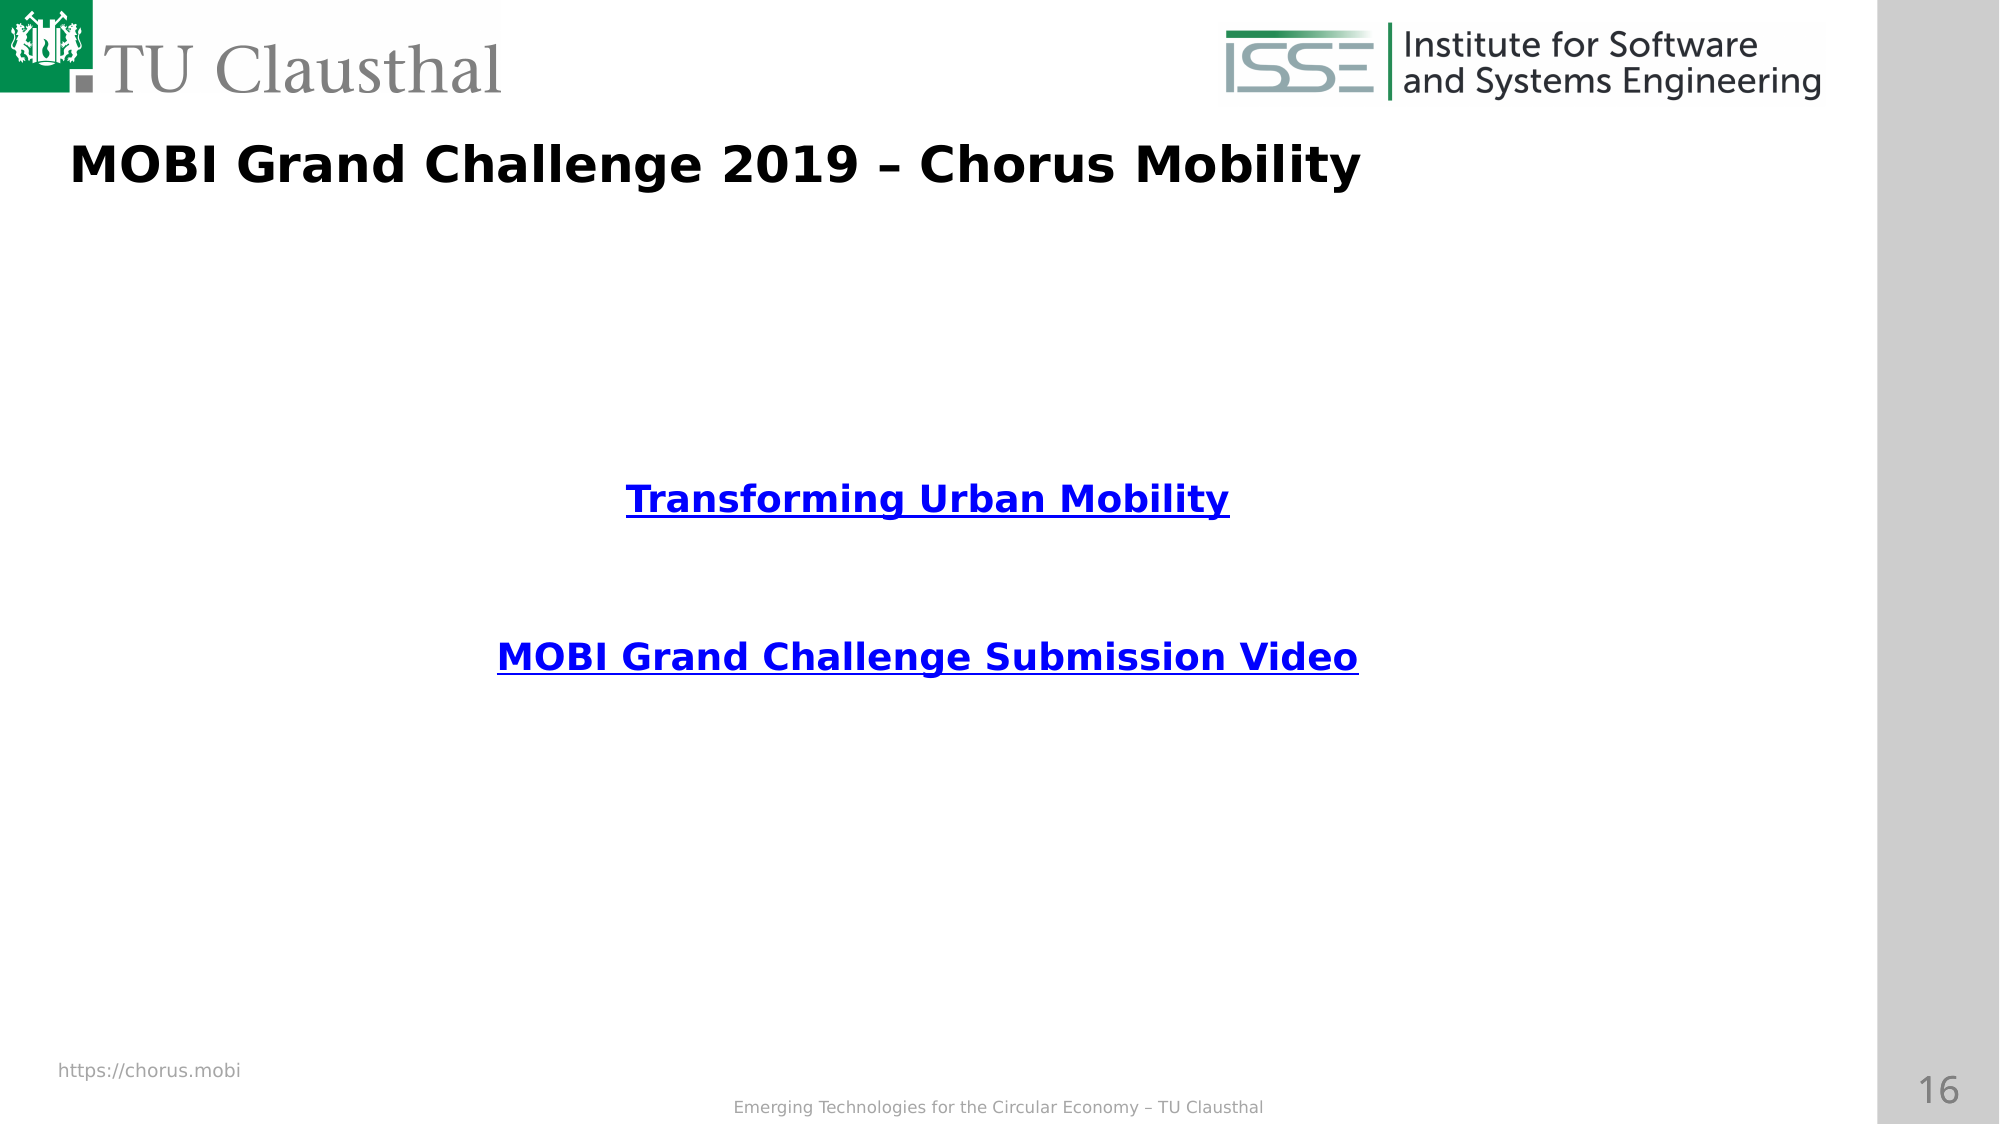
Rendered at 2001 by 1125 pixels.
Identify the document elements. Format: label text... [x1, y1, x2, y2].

text_box Transforming Urban Mobility MOBI Grand Challenge Submission Video [427, 467, 1429, 753]
picture [1218, 22, 1826, 107]
picture [0, 0, 501, 93]
text_box MOBI Grand Challenge 2019 – Chorus Mobility [55, 125, 1818, 208]
text_box https://chorus.mobi [43, 1051, 1233, 1089]
